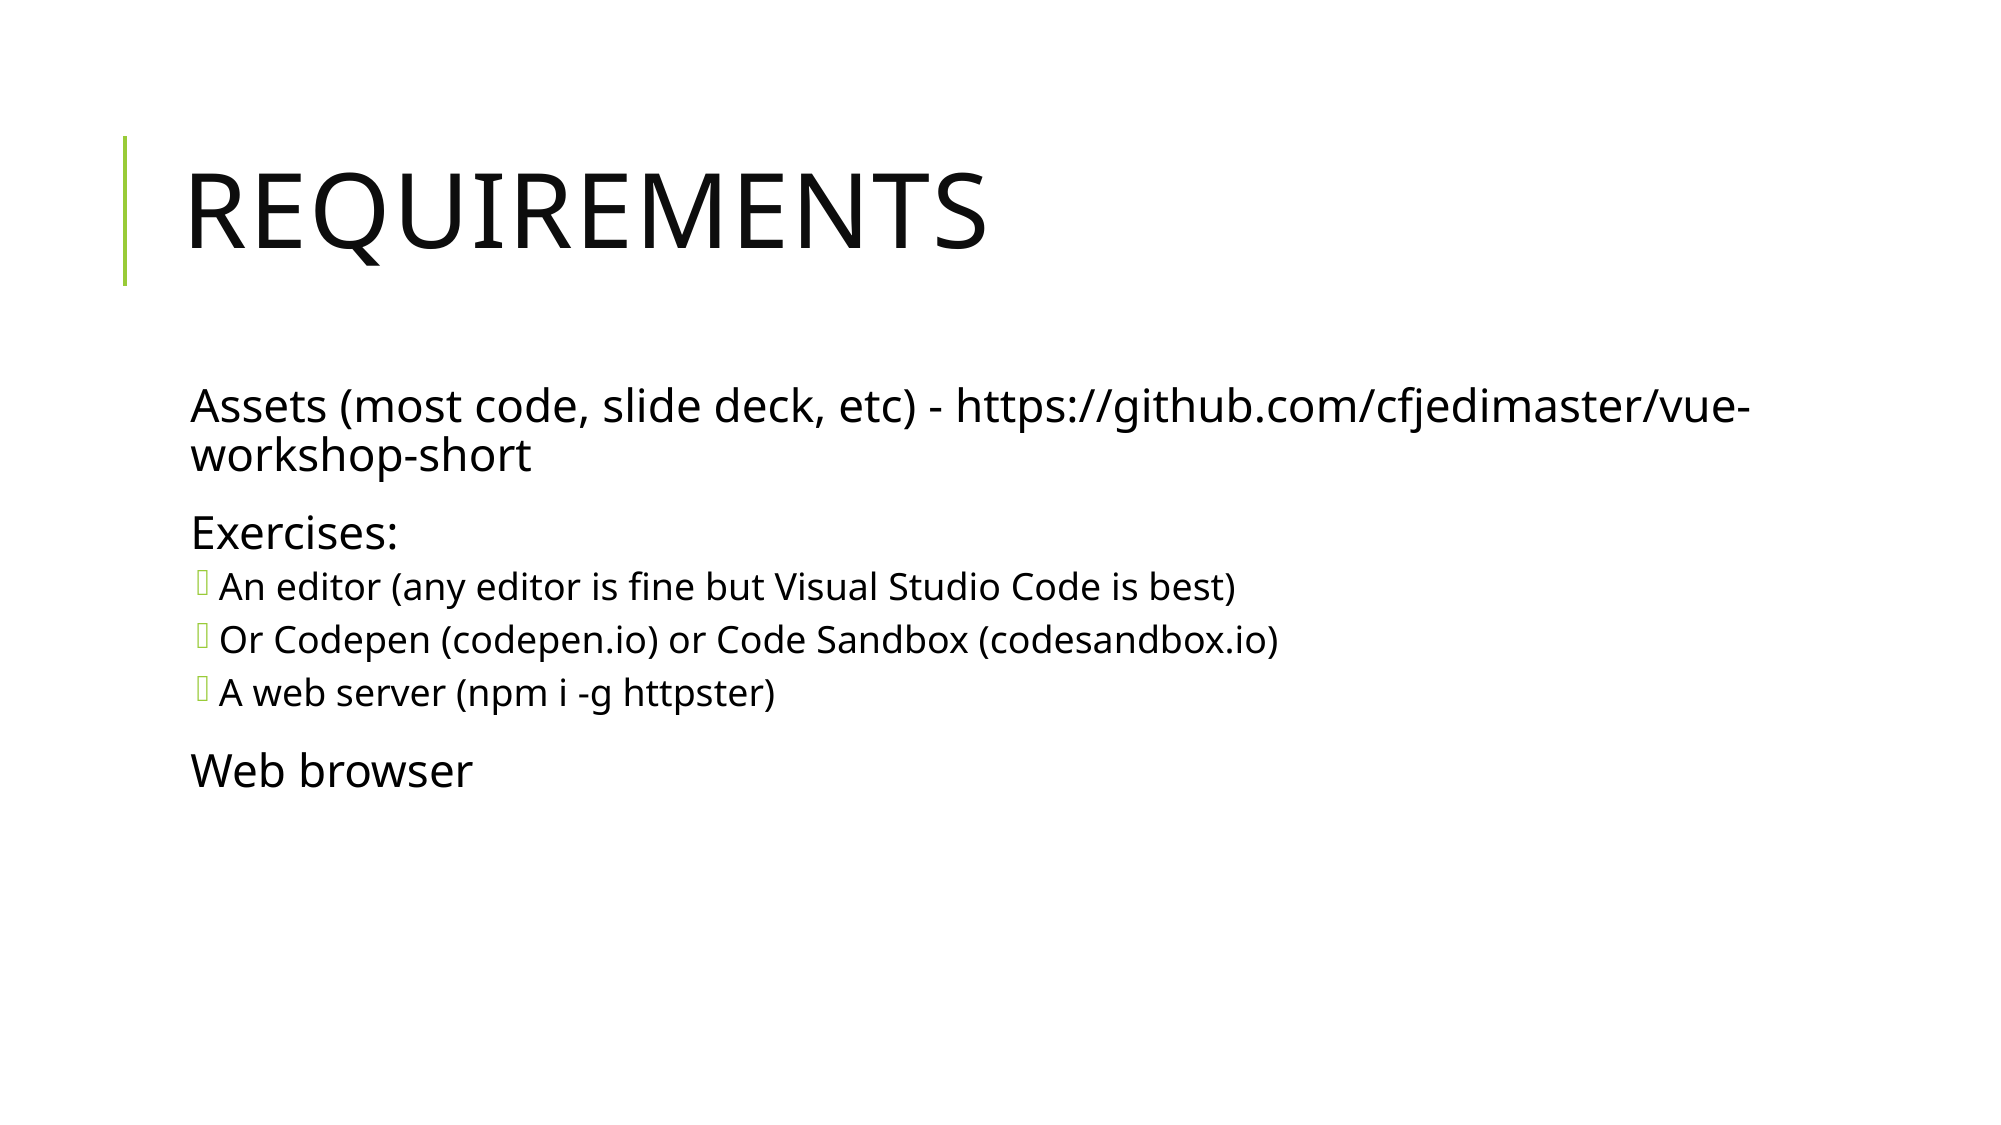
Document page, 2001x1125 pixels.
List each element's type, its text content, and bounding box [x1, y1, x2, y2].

title Requirements [168, 96, 1763, 342]
list Assets (most code, slide deck, etc) - https://github.com/cfjedimaster/vue-workshop-short Exercises: An editor (any editor is fine but Visual Studio Code is best) Or Codepen (codepen.io) or Code Sandbox (codesandbox.io) A web server (npm i -g httpster) Web browser [168, 375, 1763, 1035]
